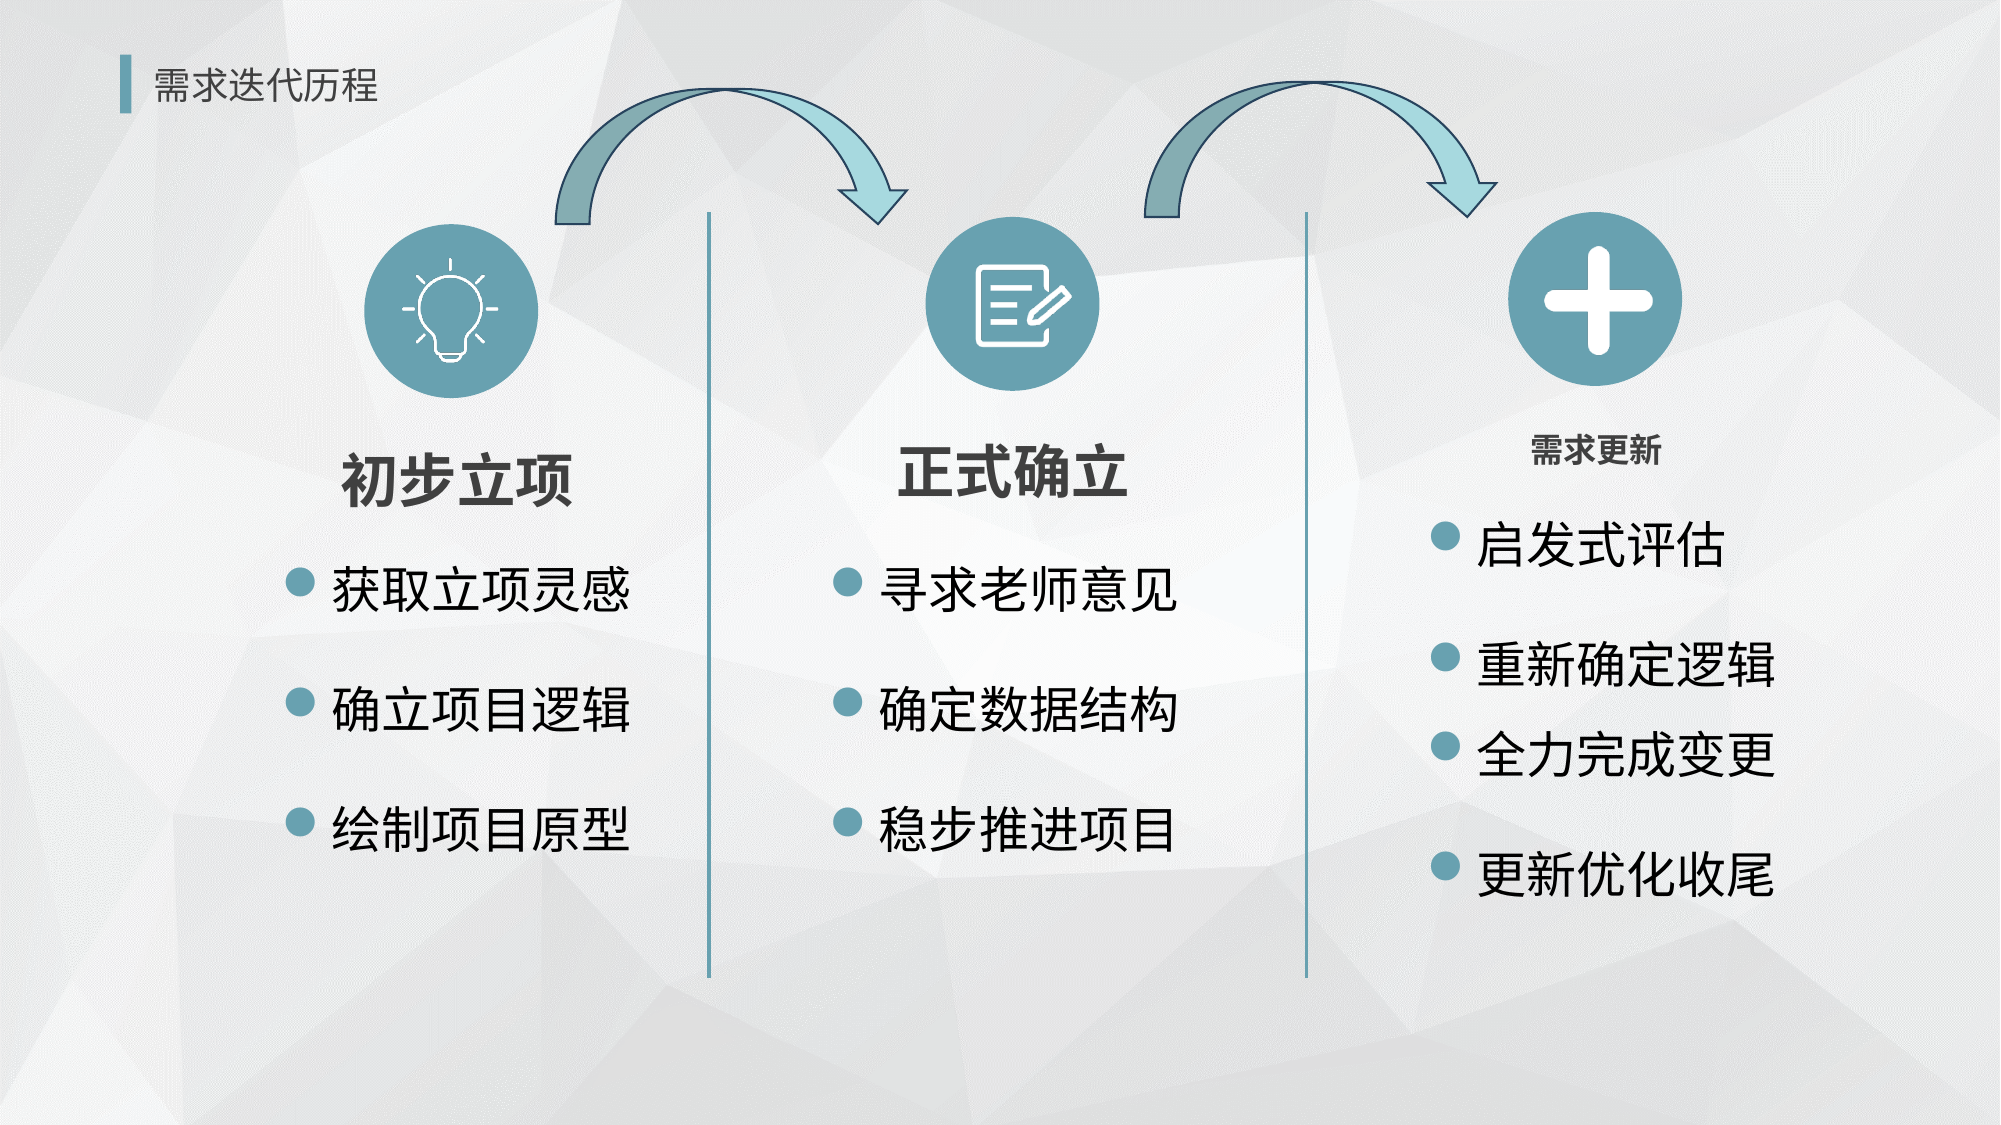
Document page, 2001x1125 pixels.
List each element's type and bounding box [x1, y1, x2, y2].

text_box [1508, 211, 1683, 386]
text_box [364, 224, 539, 399]
picture [0, 0, 2000, 1125]
text_box [925, 216, 1100, 391]
